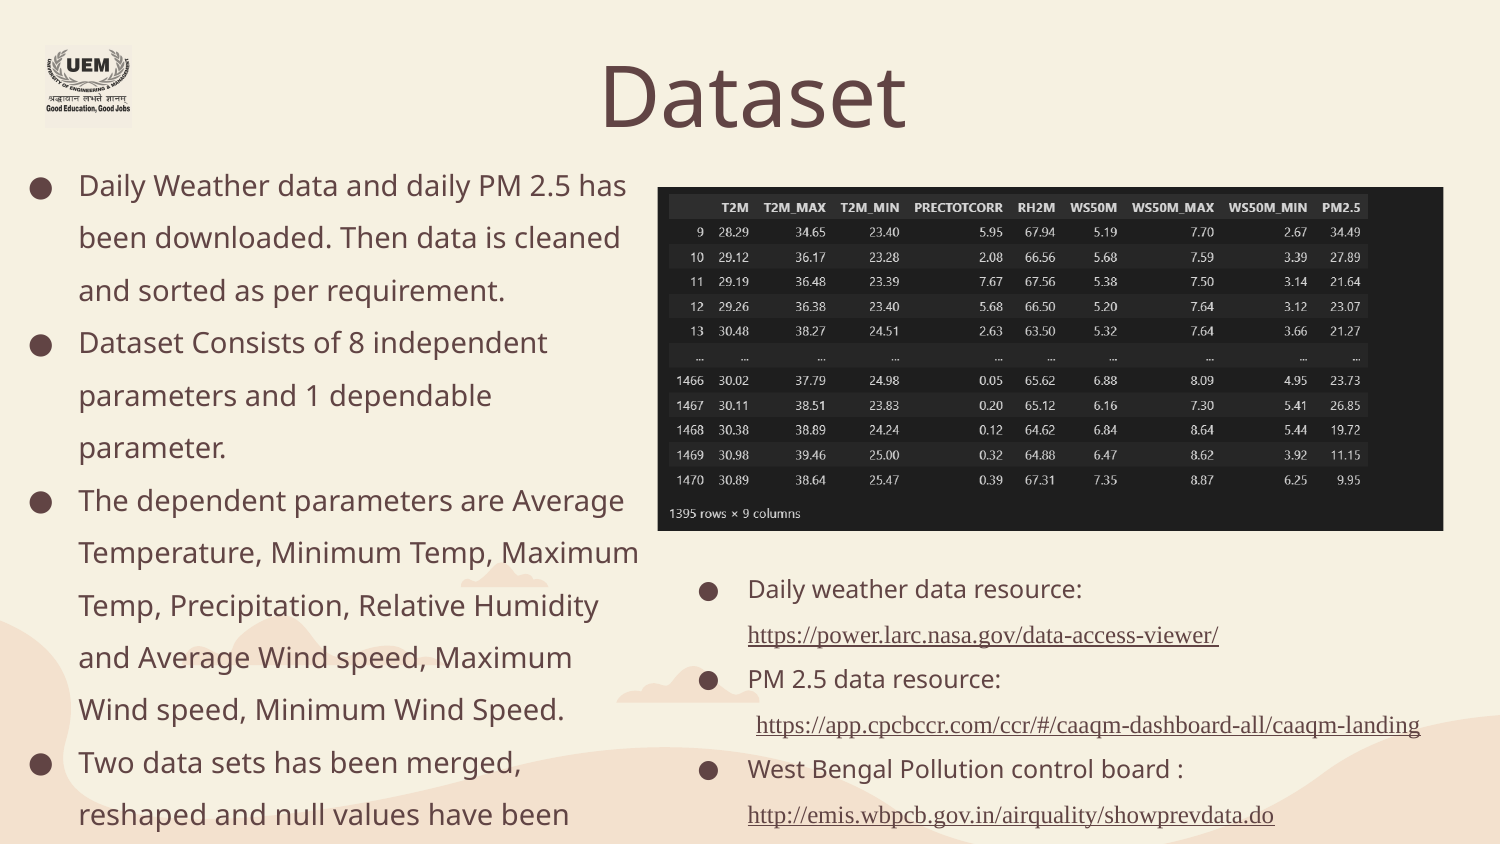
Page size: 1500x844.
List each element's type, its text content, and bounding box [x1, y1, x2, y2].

picture [657, 187, 1444, 531]
title Dataset [88, 27, 1418, 122]
text_box Daily weather data resource: https://power.larc.nasa.gov/data-access-viewer/ PM 2.5 data resource: https://app.cpcbccr.com/ccr/#/caaqm-dashboard-all/caaqm-landing West Bengal Pollution control board : http://emis.wbpcb.gov.in/airquality/showprevdata.do [657, 543, 1500, 817]
picture [44, 44, 133, 129]
list Daily Weather data and daily PM 2.5 has been downloaded. Then data is cleaned and sorted as per requirement. Dataset Consists of 8 independent parameters and 1 dependable parameter. The dependent parameters are Average Temperature, Minimum Temp, Maximum Temp, Precipitation, Relative Humidity and Average Wind speed, Maximum Wind speed, Minimum Wind Speed. Two data sets has been merged, reshaped and null values have been dropped to minimize outliers. [0, 104, 658, 716]
